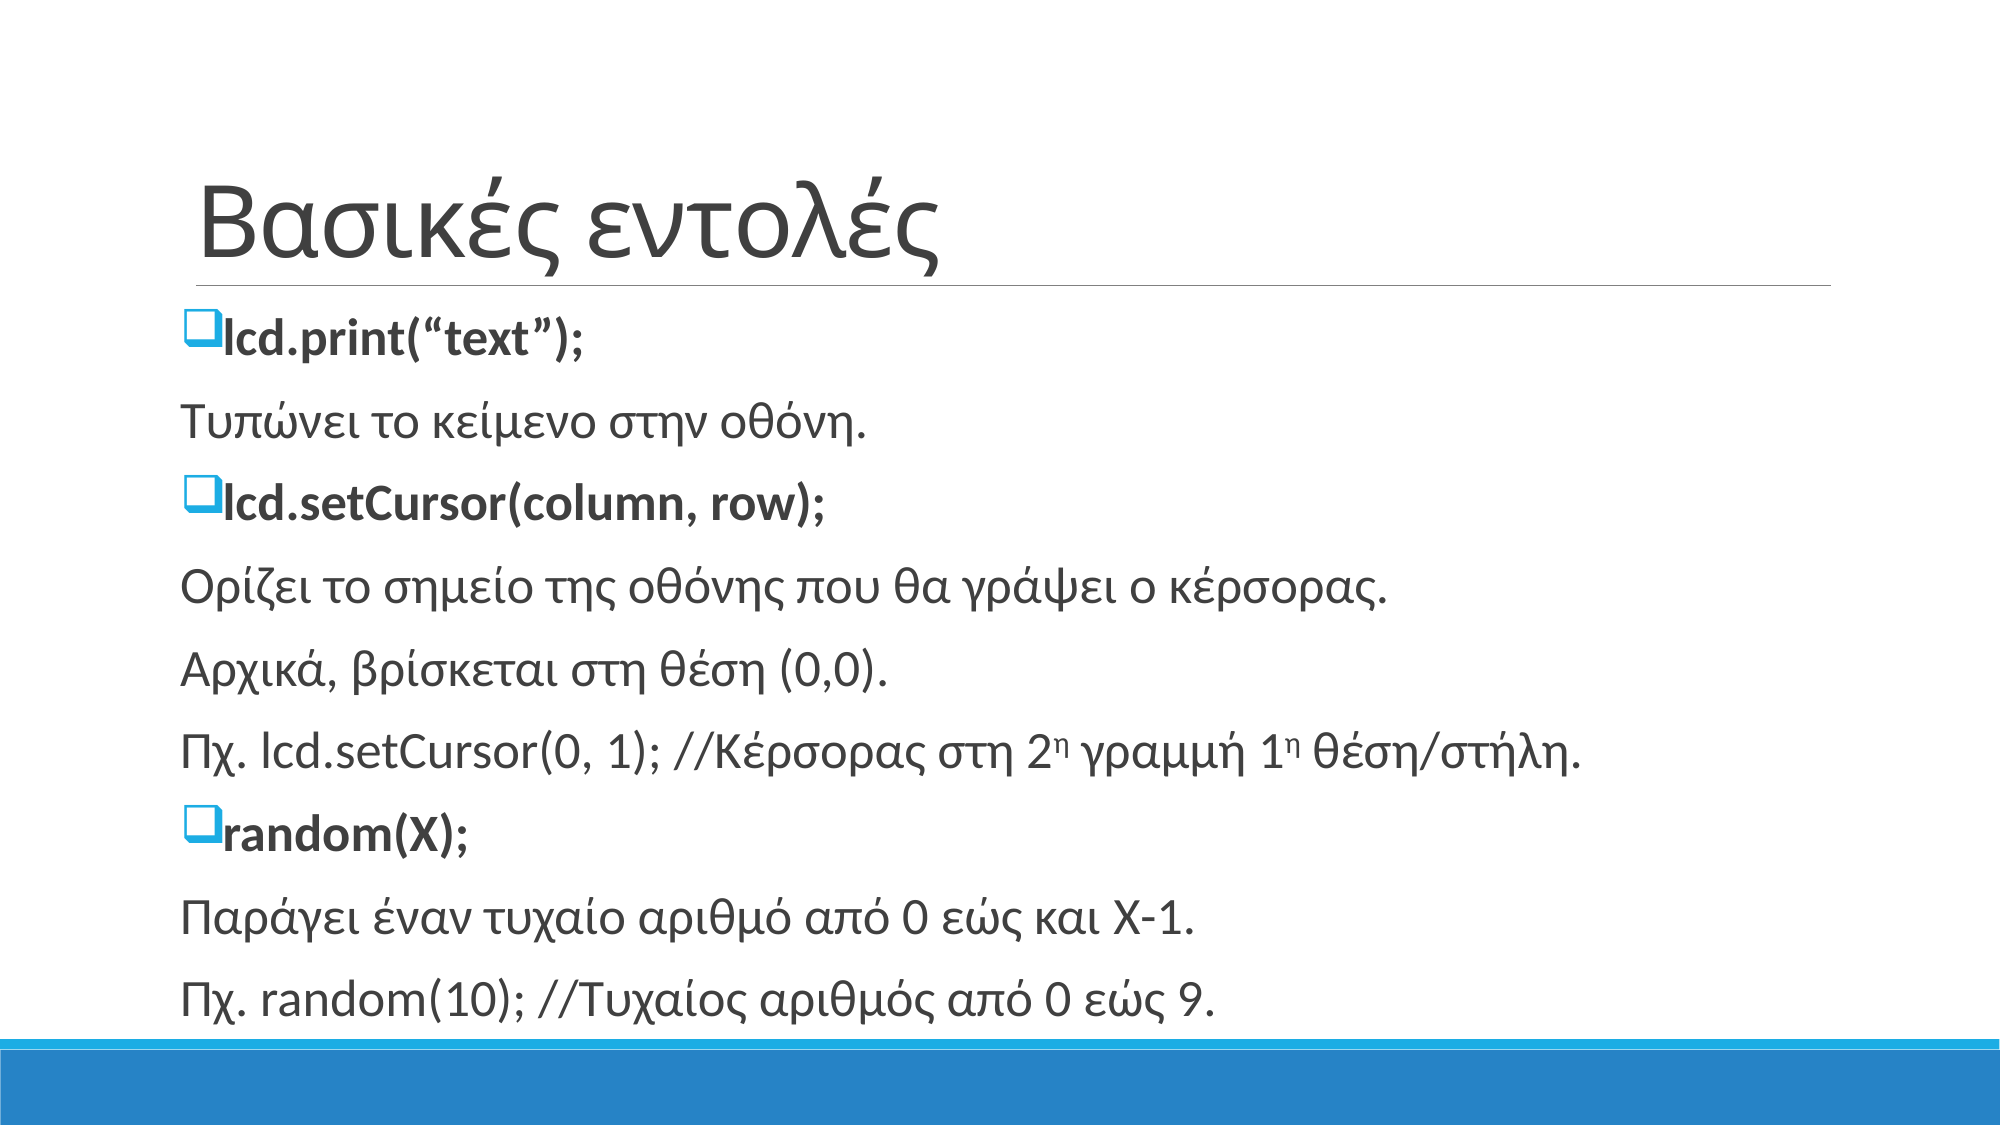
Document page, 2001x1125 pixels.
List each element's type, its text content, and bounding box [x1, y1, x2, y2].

title Βασικές εντολές [180, 47, 1830, 285]
list lcd.print(“text”); Τυπώνει το κείμενο στην οθόνη. lcd.setCursor(column, row); Ορίζει το σημείο της οθόνης που θα γράψει ο κέρσορας. Αρχικά, βρίσκεται στη θέση (0,0). Πχ. lcd.setCursor(0, 1); //Κέρσορας στη 2η γραμμή 1η θέση/στήλη. random(X); Παράγει έναν τυχαίο αριθμό από 0 εώς και X-1. Πχ. random(10); //Τυχαίος αριθμός από 0 εώς 9. [180, 302, 1973, 1041]
